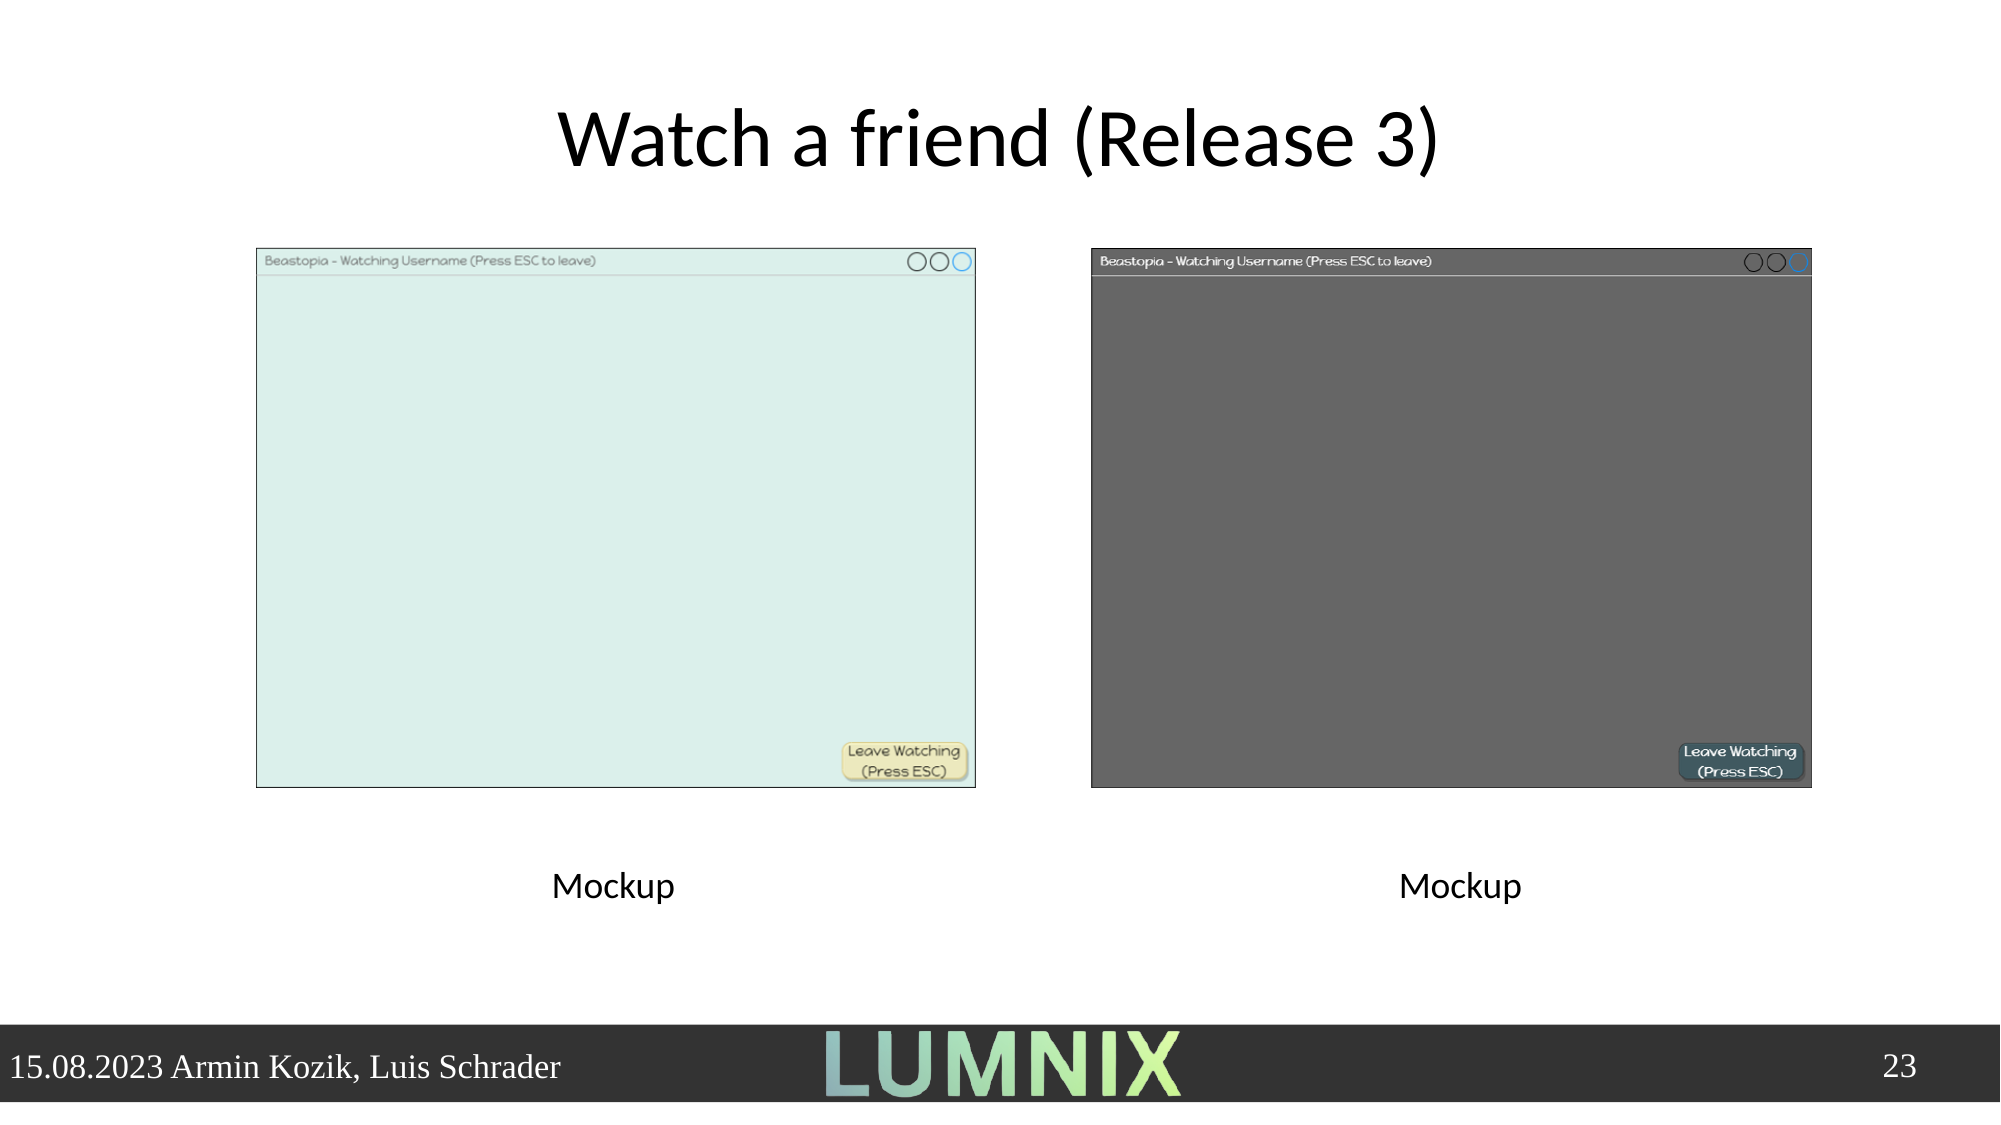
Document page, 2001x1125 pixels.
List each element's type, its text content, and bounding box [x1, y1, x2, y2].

text_box Watch a friend (Release 3) [81, 76, 1919, 292]
picture [256, 247, 976, 788]
text_box 15.08.2023 Armin Kozik, Luis Schrader [8, 1044, 792, 1122]
text_box Mockup [536, 853, 695, 914]
picture [1091, 247, 1812, 788]
picture [773, 834, 1227, 1125]
slide_number 23 [1451, 1024, 1918, 1103]
text_box Mockup [1383, 853, 1542, 914]
